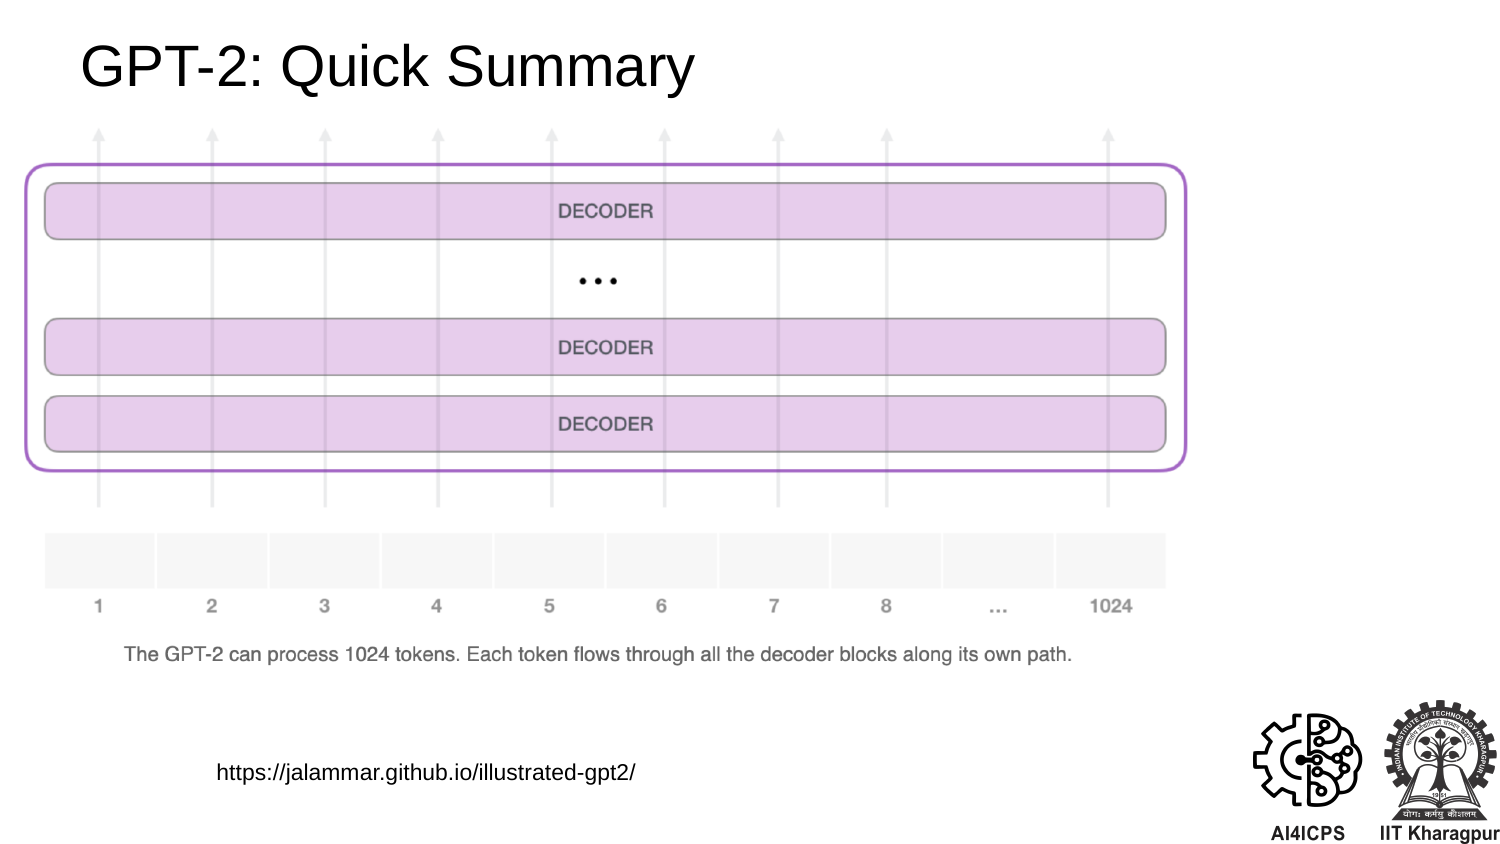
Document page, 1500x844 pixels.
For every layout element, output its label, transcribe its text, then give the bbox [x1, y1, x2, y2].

text_box https://jalammar.github.io/illustrated-gpt2/ [205, 746, 726, 797]
picture [0, 105, 1200, 679]
picture [1253, 700, 1500, 844]
title GPT-2: Quick Summary [69, 9, 1500, 116]
